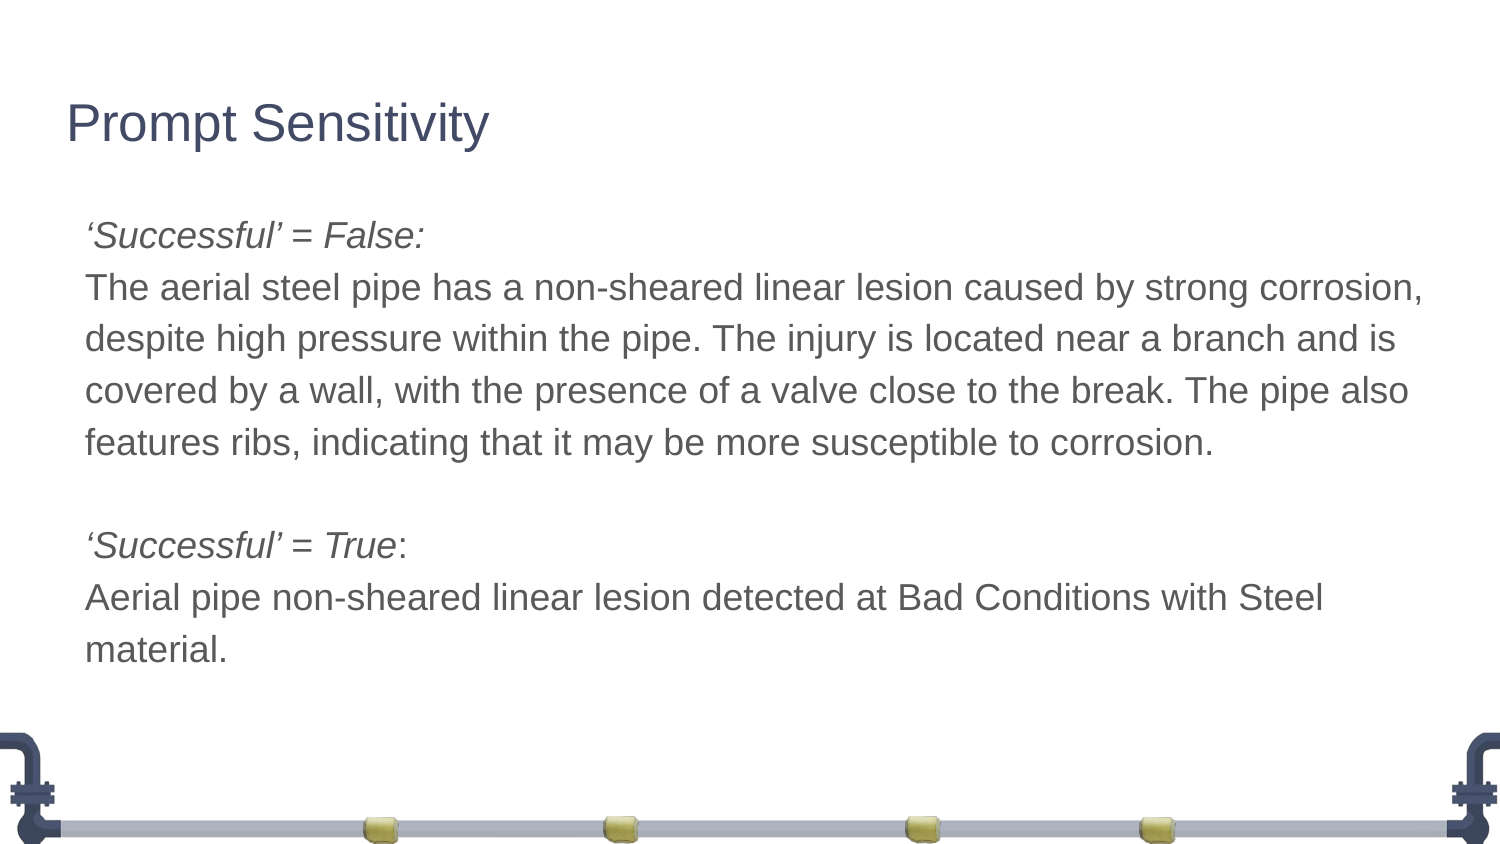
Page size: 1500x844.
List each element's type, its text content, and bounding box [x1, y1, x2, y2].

title Prompt Sensitivity [51, 72, 1449, 167]
picture [0, 695, 1500, 844]
list ‘Successful’ = False: The aerial steel pipe has a non-sheared linear lesion caused by strong corrosion, despite high pressure within the pipe. The injury is located near a branch and is covered by a wall, with the presence of a valve close to the break. The pipe also features ribs, indicating that it may be more susceptible to corrosion. ‘Successful’ = True: Aerial pipe non-sheared linear lesion detected at Bad Conditions with Steel material. [51, 189, 1449, 750]
